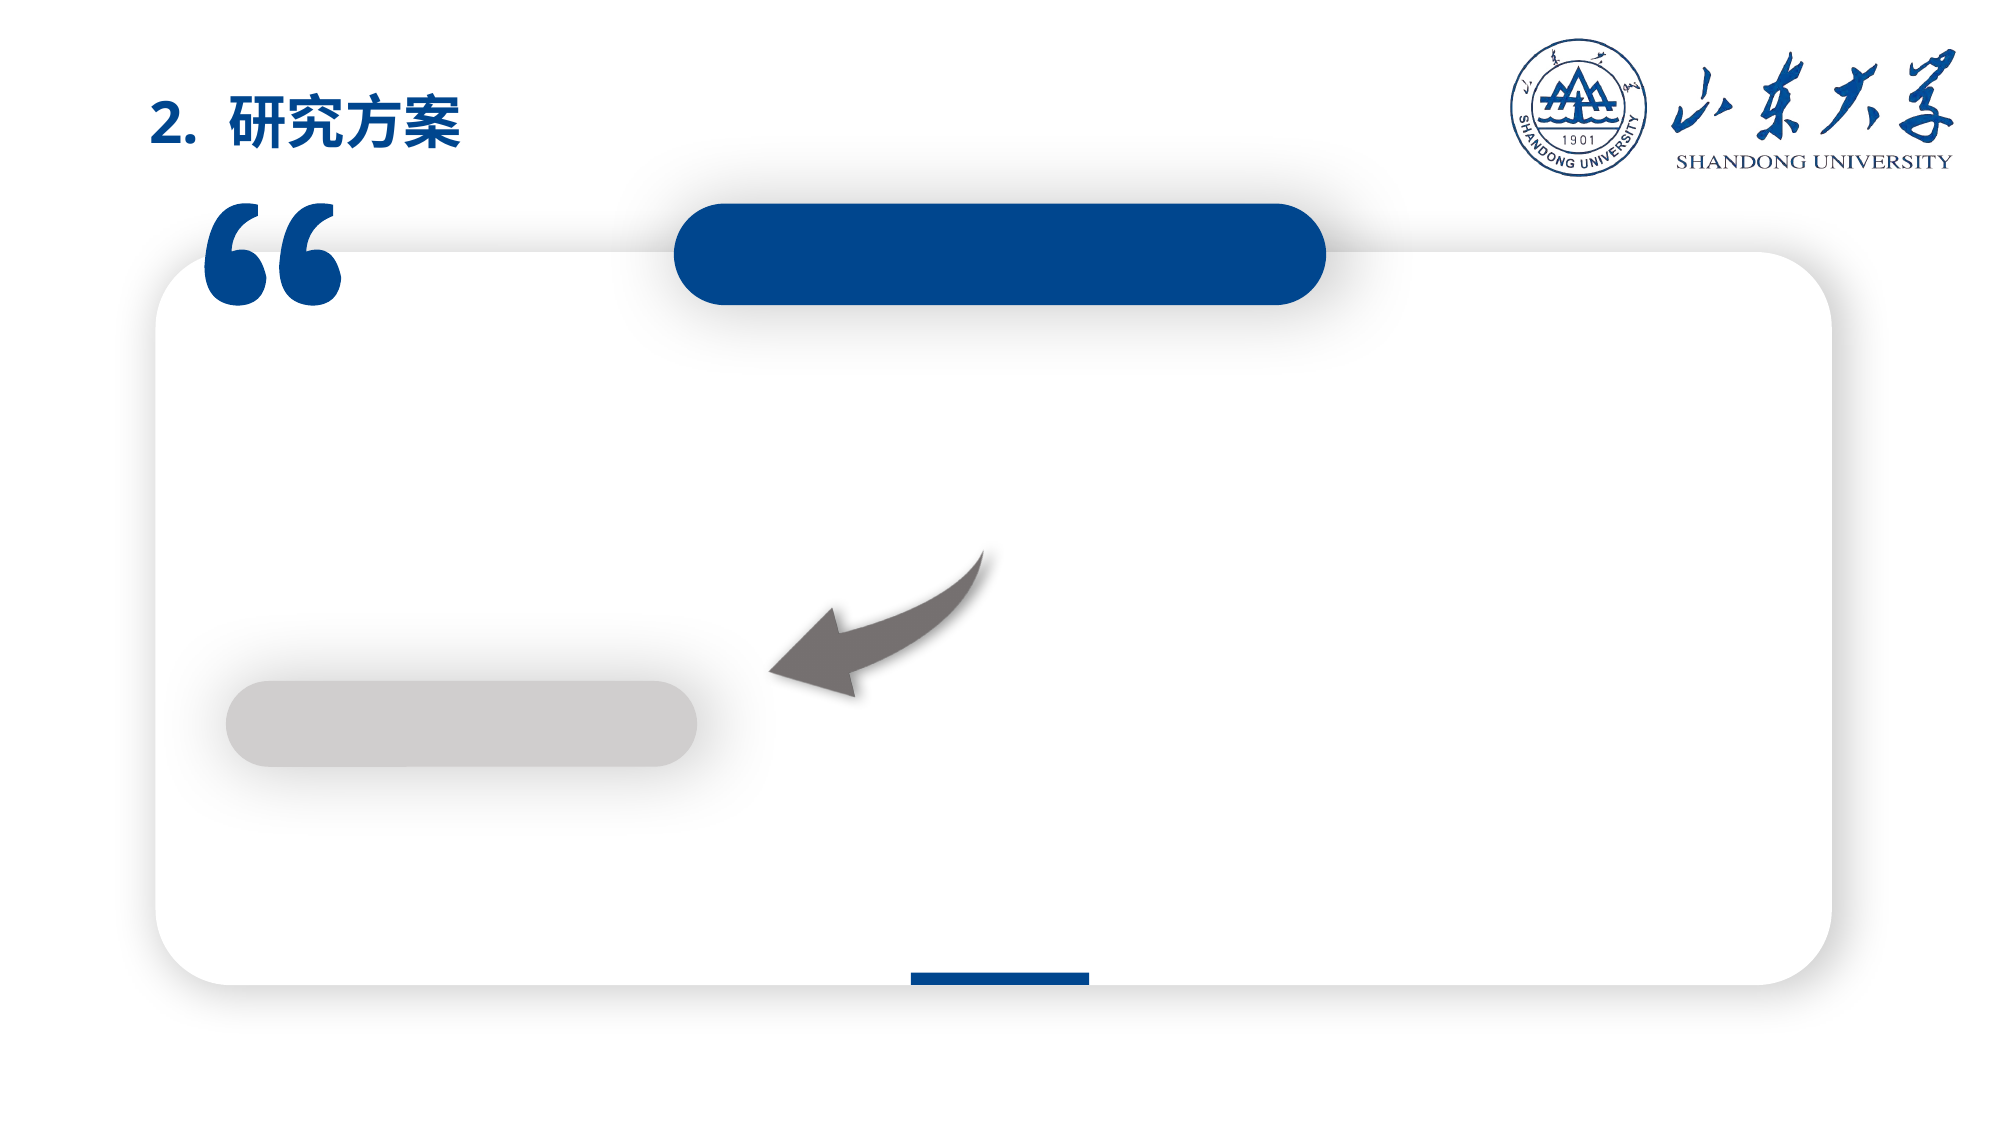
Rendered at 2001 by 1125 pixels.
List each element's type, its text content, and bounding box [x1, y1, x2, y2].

picture [1476, 22, 2000, 194]
text_box [910, 972, 1090, 986]
text_box 2. 研究方案 [134, 77, 1476, 163]
text_box [224, 679, 699, 768]
text_box [154, 251, 1833, 987]
text_box [672, 202, 1328, 307]
text_box [203, 202, 268, 307]
text_box [278, 202, 343, 307]
picture [719, 475, 1063, 785]
